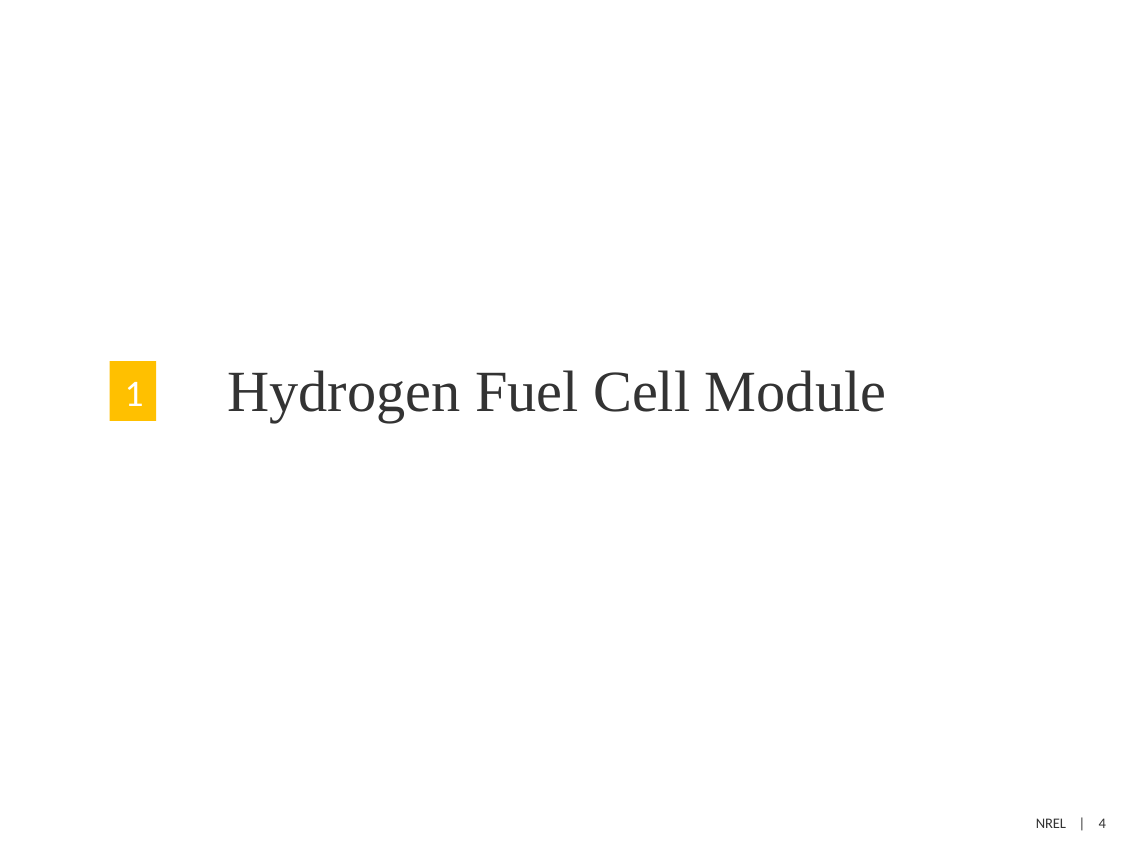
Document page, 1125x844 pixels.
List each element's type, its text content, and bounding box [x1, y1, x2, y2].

text_box Hydrogen Fuel Cell Module [212, 345, 1125, 410]
text_box 1 [109, 361, 157, 421]
